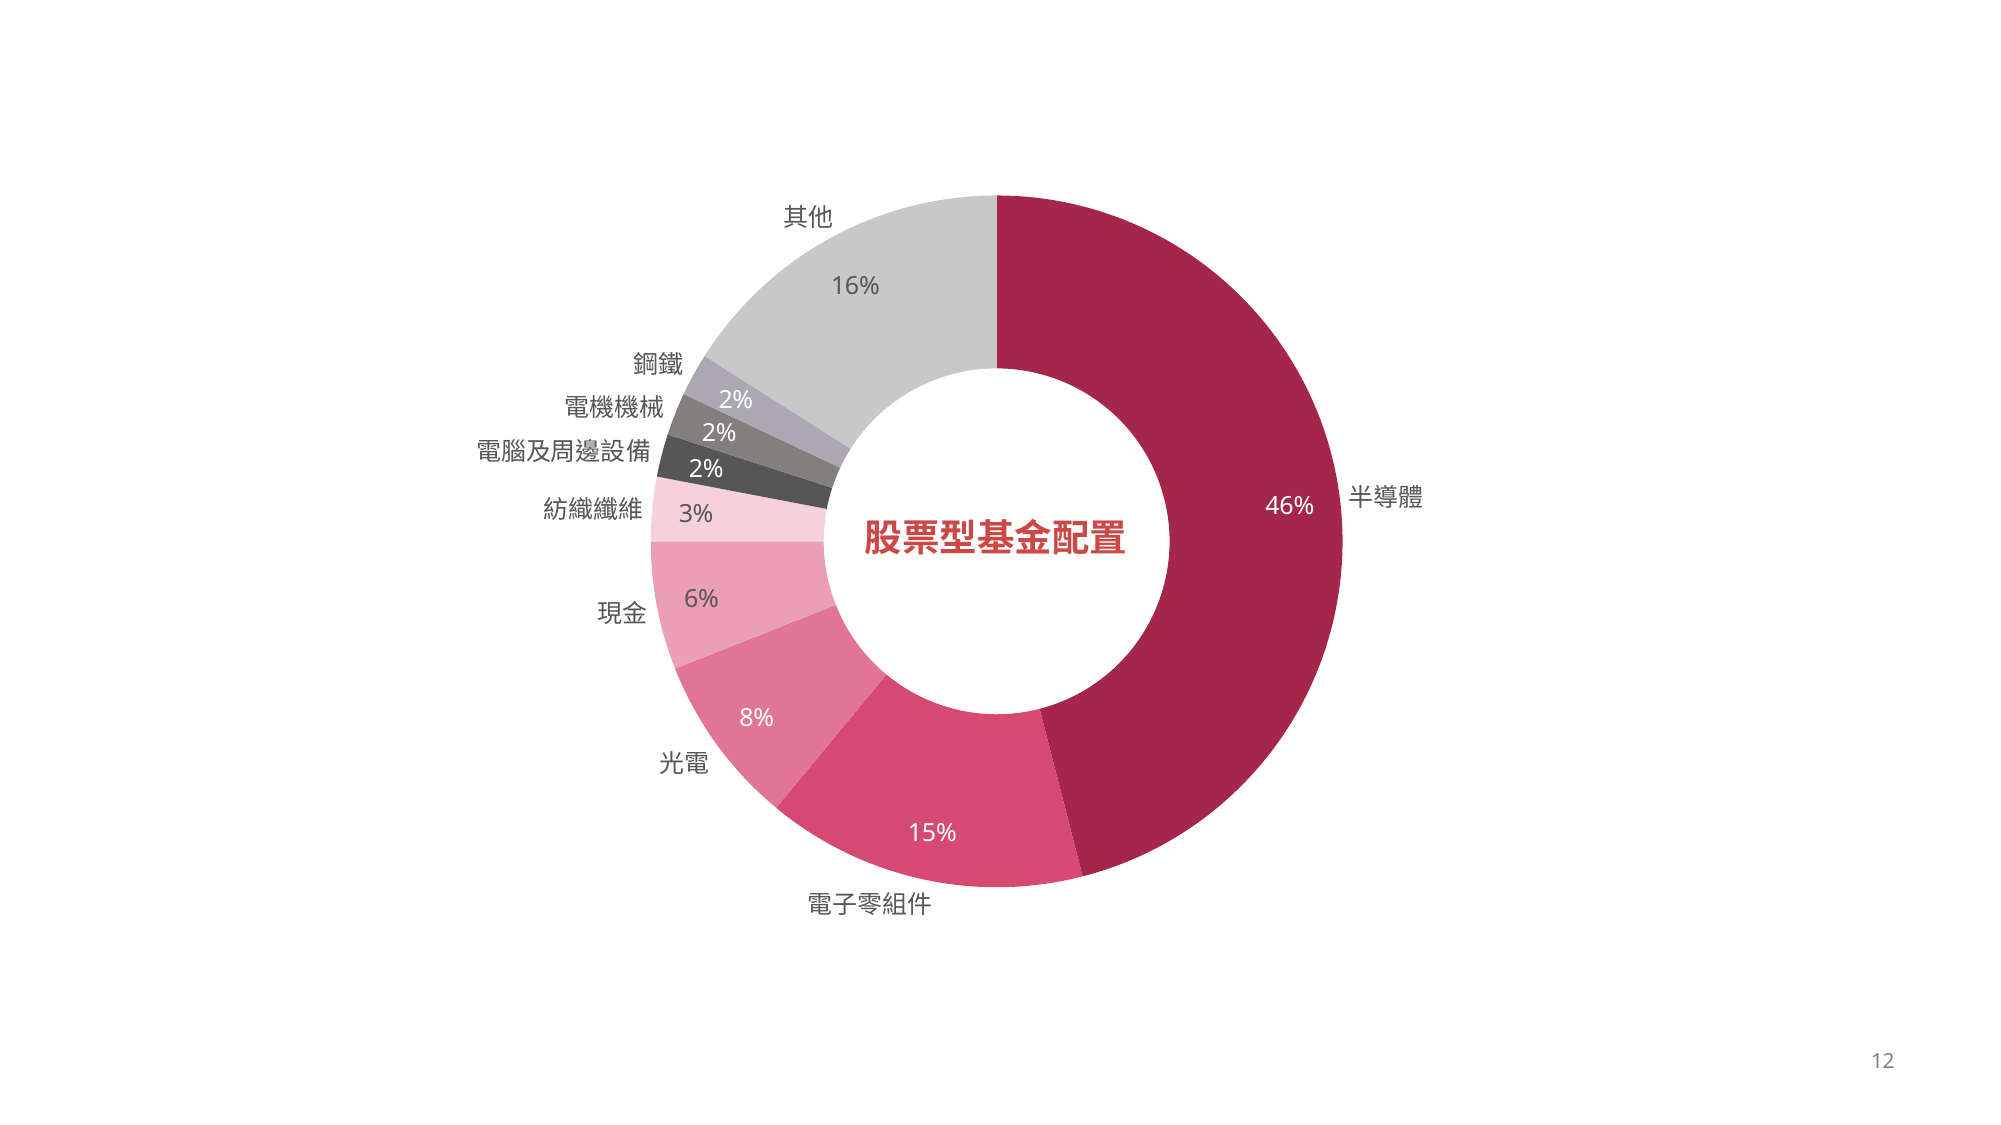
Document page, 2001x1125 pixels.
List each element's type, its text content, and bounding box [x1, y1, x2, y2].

text_box 電子零組件 [807, 902, 933, 919]
text_box 紡織纖維 [543, 490, 634, 524]
text_box 電腦及周邊設備 [476, 432, 634, 466]
text_box 半導體 [1358, 478, 1424, 512]
text_box 現金 [597, 594, 634, 628]
chart [634, 181, 1358, 902]
text_box 電機機械 [564, 387, 634, 421]
